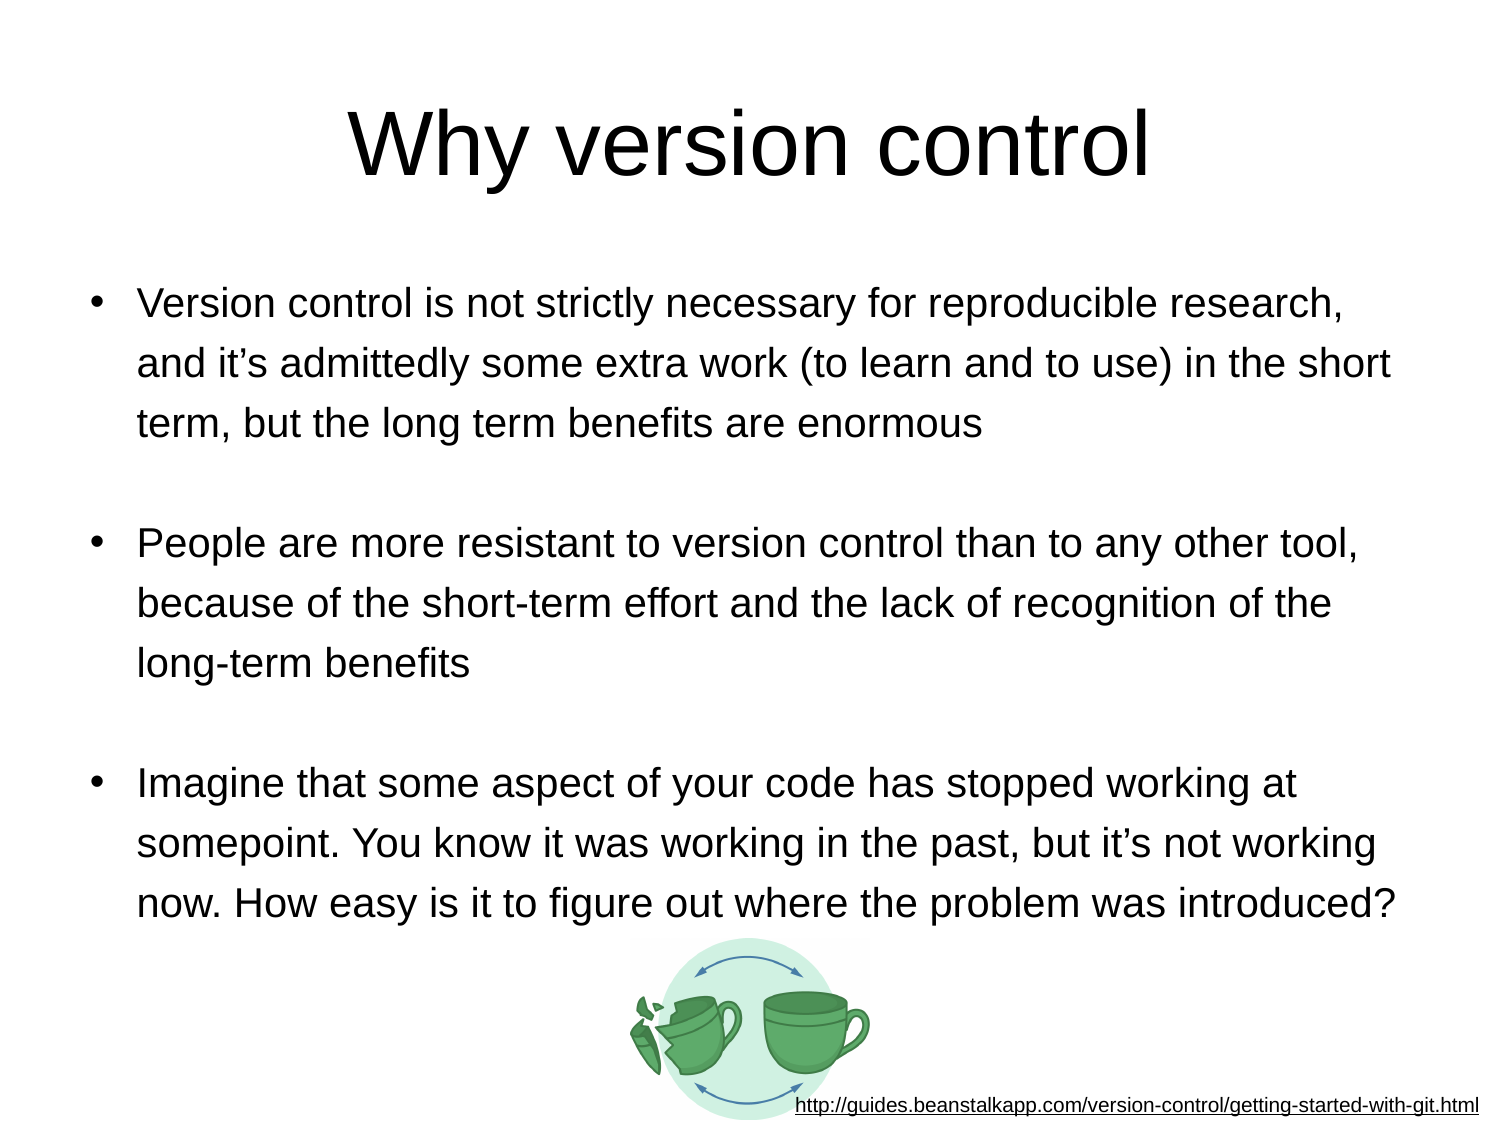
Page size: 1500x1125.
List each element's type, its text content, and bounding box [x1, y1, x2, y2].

picture [629, 938, 871, 1120]
title Why version control [75, 45, 1425, 233]
text_box Version control is not strictly necessary for reproducible research, and it’s admittedly some extra work (to learn and to use) in the short term, but the long term benefits are enormous People are more resistant to version control than to any other tool, because of the short-term effort and the lack of recognition of the long-term benefits Imagine that some aspect of your code has stopped working at somepoint. You know it was working in the past, but it’s not working now. How easy is it to figure out where the problem was introduced? [74, 258, 1425, 934]
text_box http://guides.beanstalkapp.com/version-control/getting-started-with-git.html [874, 1084, 1500, 1125]
